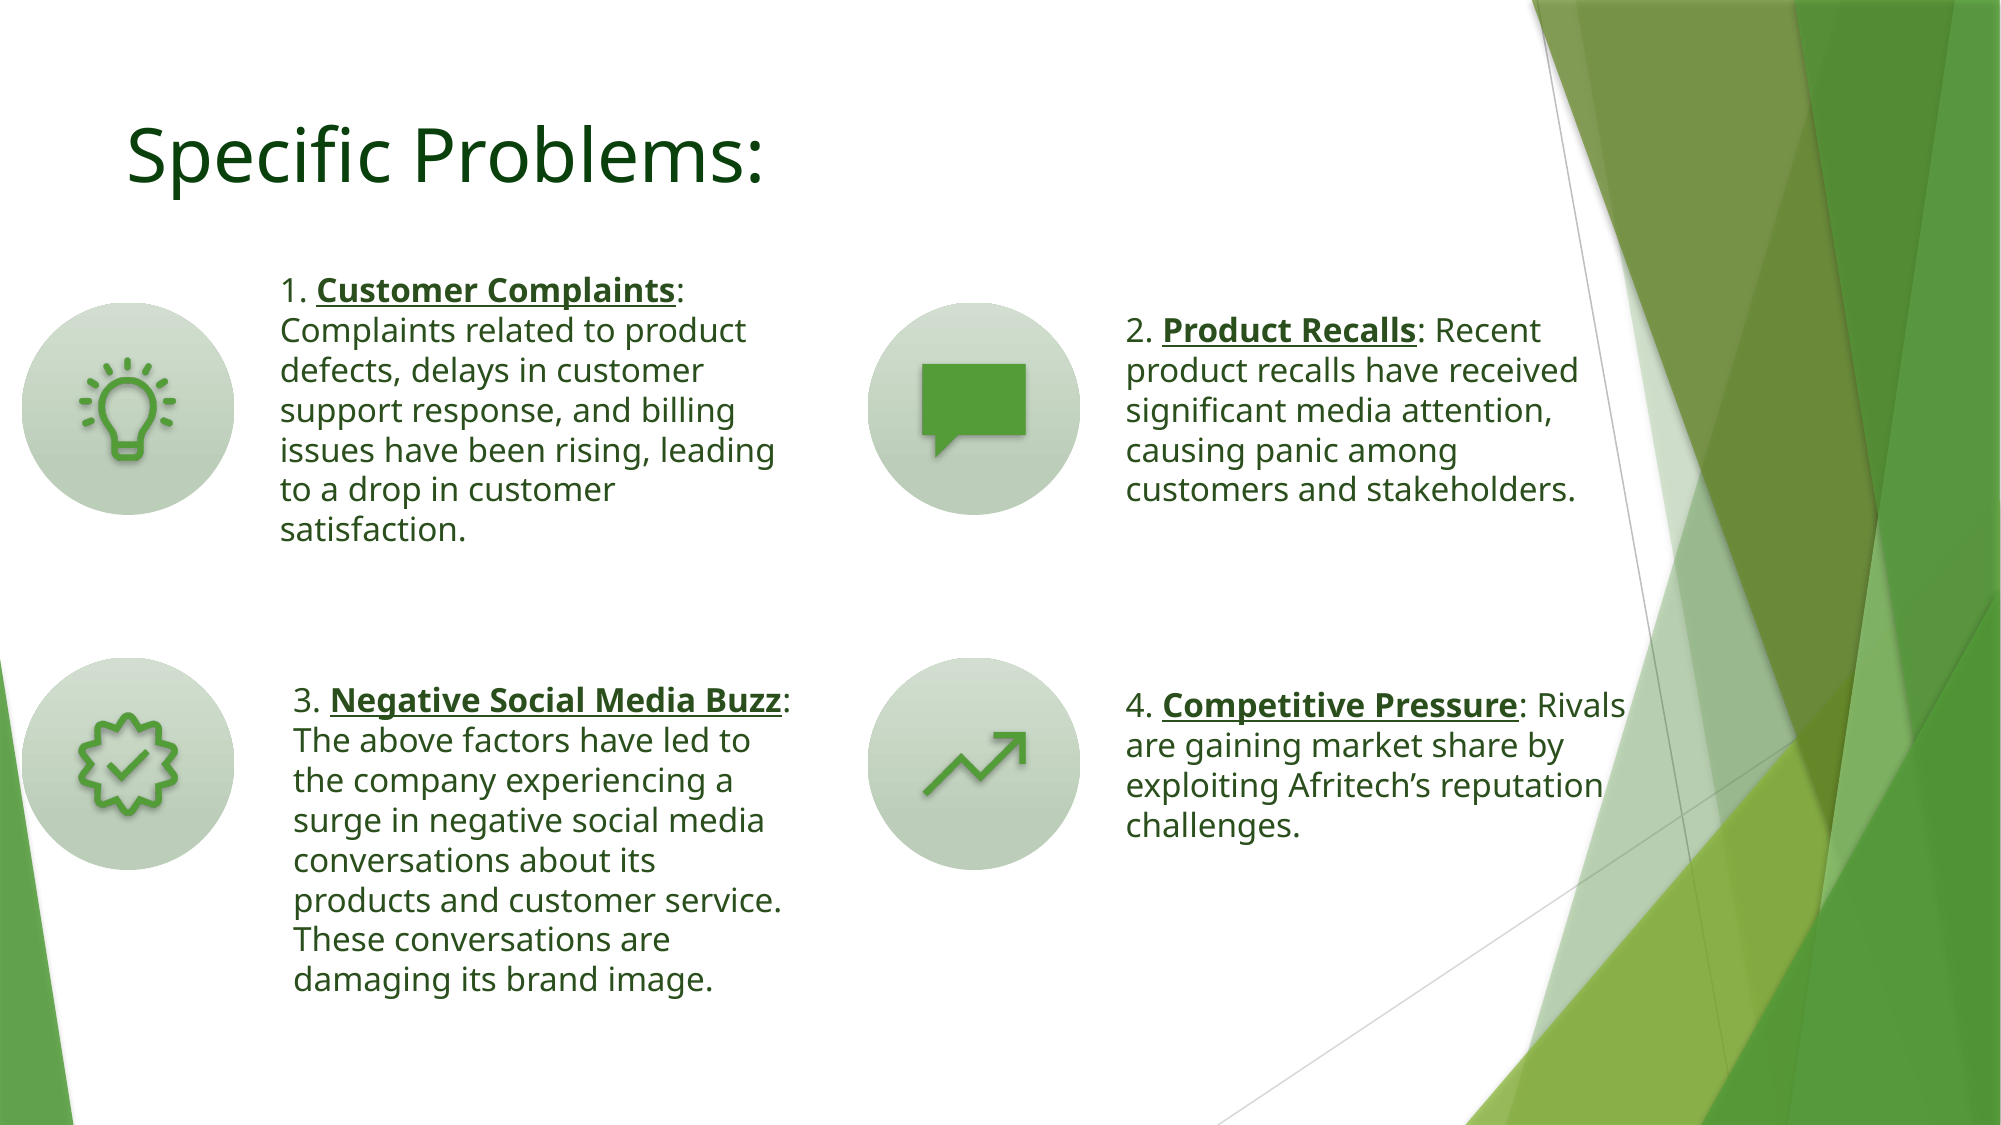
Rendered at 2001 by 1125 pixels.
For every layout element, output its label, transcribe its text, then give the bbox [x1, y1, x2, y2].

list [0, 166, 1649, 1007]
title Specific Problems: [111, 99, 1522, 165]
